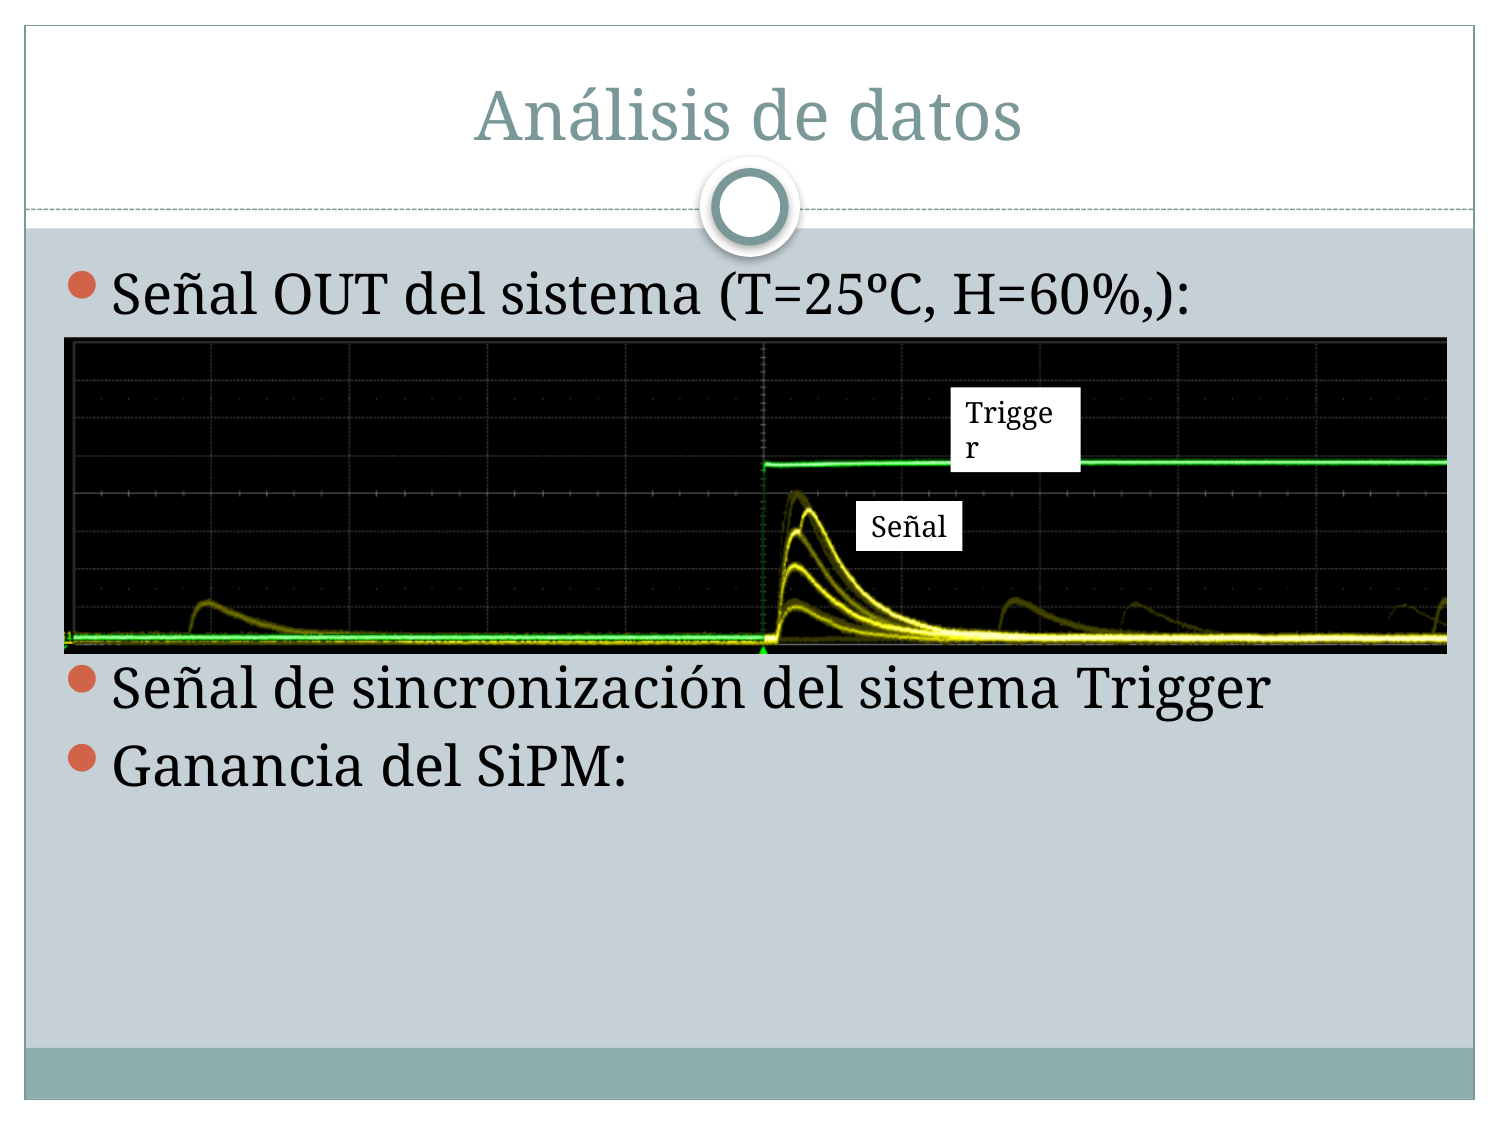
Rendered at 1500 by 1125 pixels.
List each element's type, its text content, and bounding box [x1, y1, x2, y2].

picture [63, 336, 1447, 654]
title Análisis de datos [49, 37, 1450, 162]
